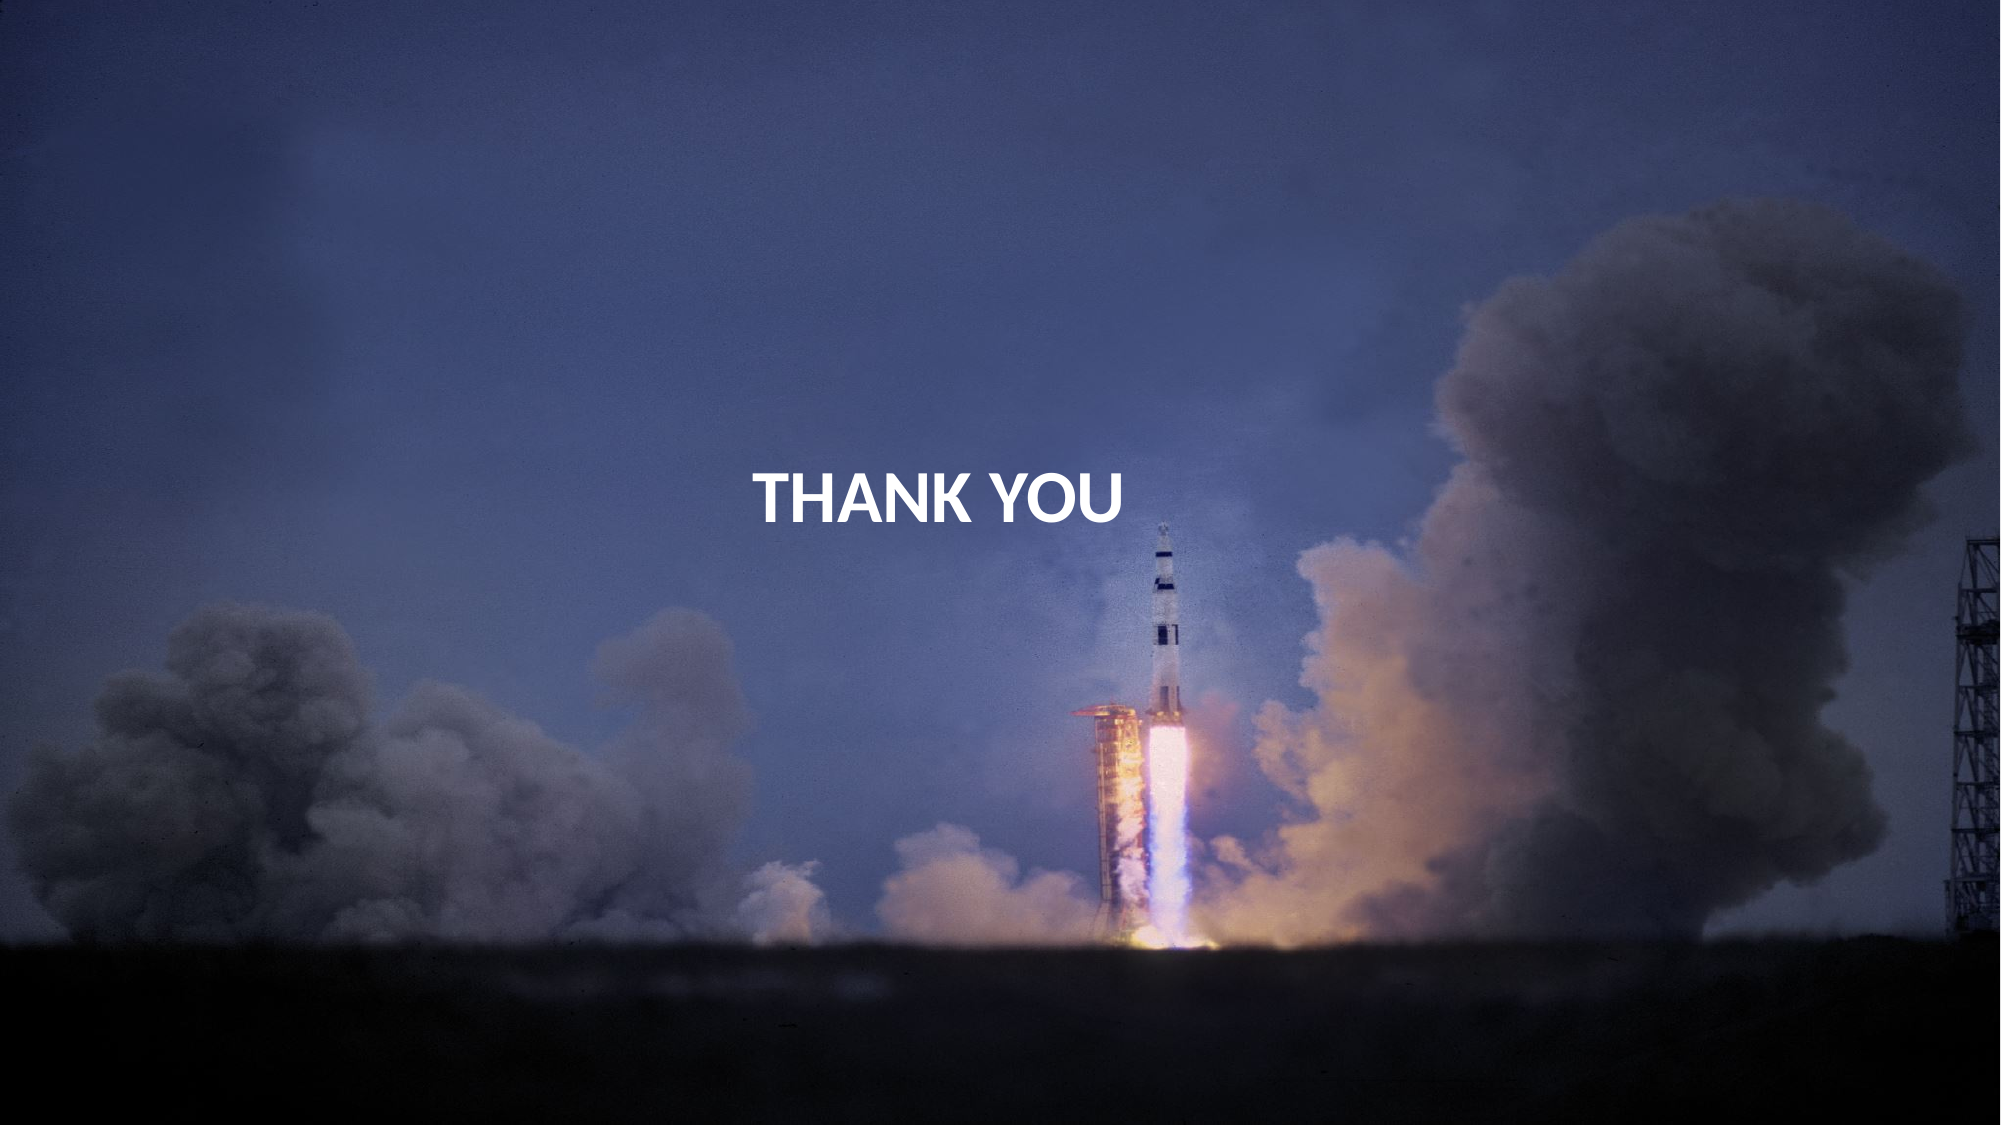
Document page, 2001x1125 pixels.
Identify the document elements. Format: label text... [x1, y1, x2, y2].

picture [0, 0, 2001, 1125]
text_box THANK YOU [737, 440, 1142, 546]
